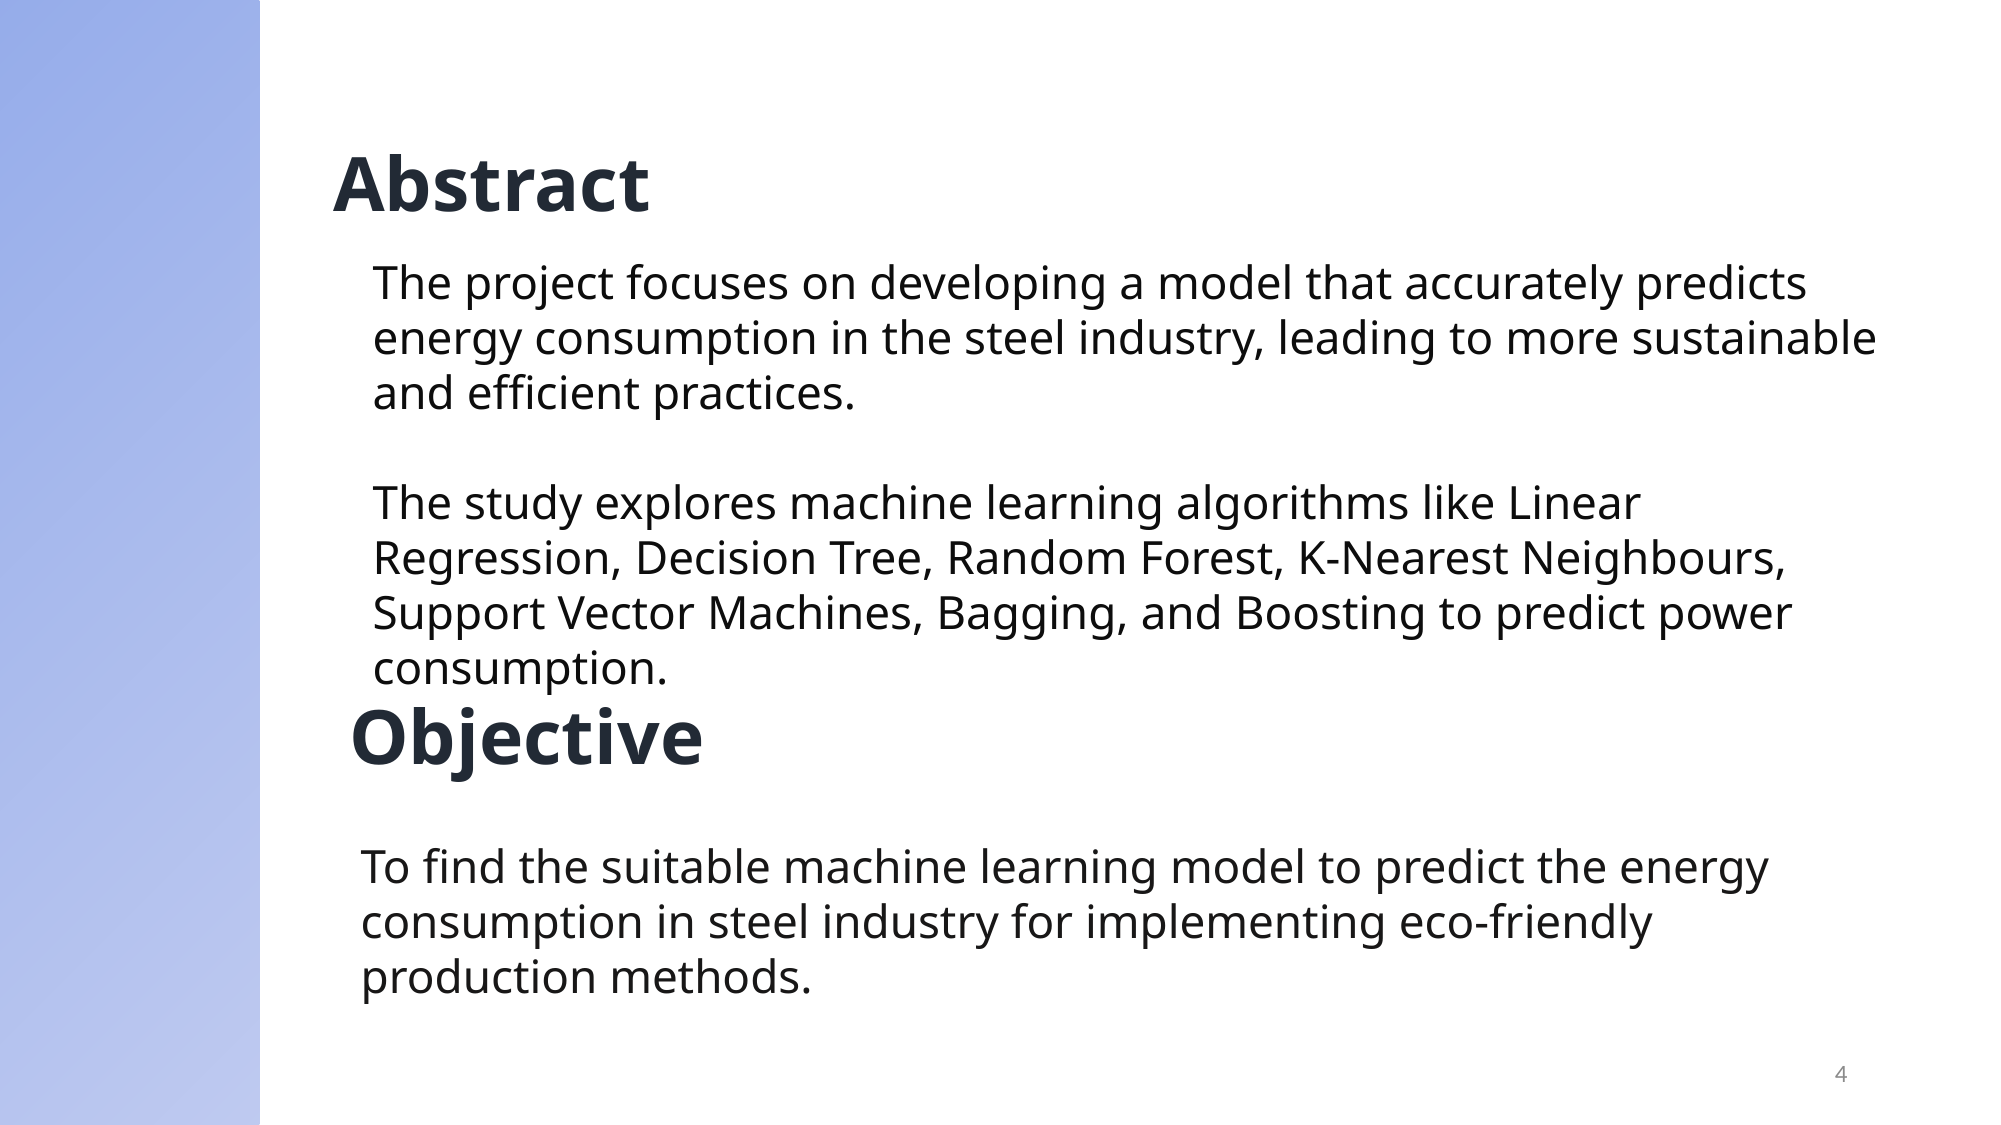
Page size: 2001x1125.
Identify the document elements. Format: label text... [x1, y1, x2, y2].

text_box The project focuses on developing a model that accurately predicts energy consumption in the steel industry, leading to more sustainable and efficient practices. The study explores machine learning algorithms like Linear Regression, Decision Tree, Random Forest, K-Nearest Neighbours, Support Vector Machines, Bagging, and Boosting to predict power consumption. [357, 246, 1905, 761]
text_box To find the suitable machine learning model to predict the energy consumption in steel industry for implementing eco-friendly production methods. [345, 830, 1853, 1011]
text_box Objective [334, 682, 720, 787]
text_box [0, 0, 260, 1125]
slide_number 4 [1412, 1042, 1863, 1103]
text_box Abstract [318, 128, 666, 234]
